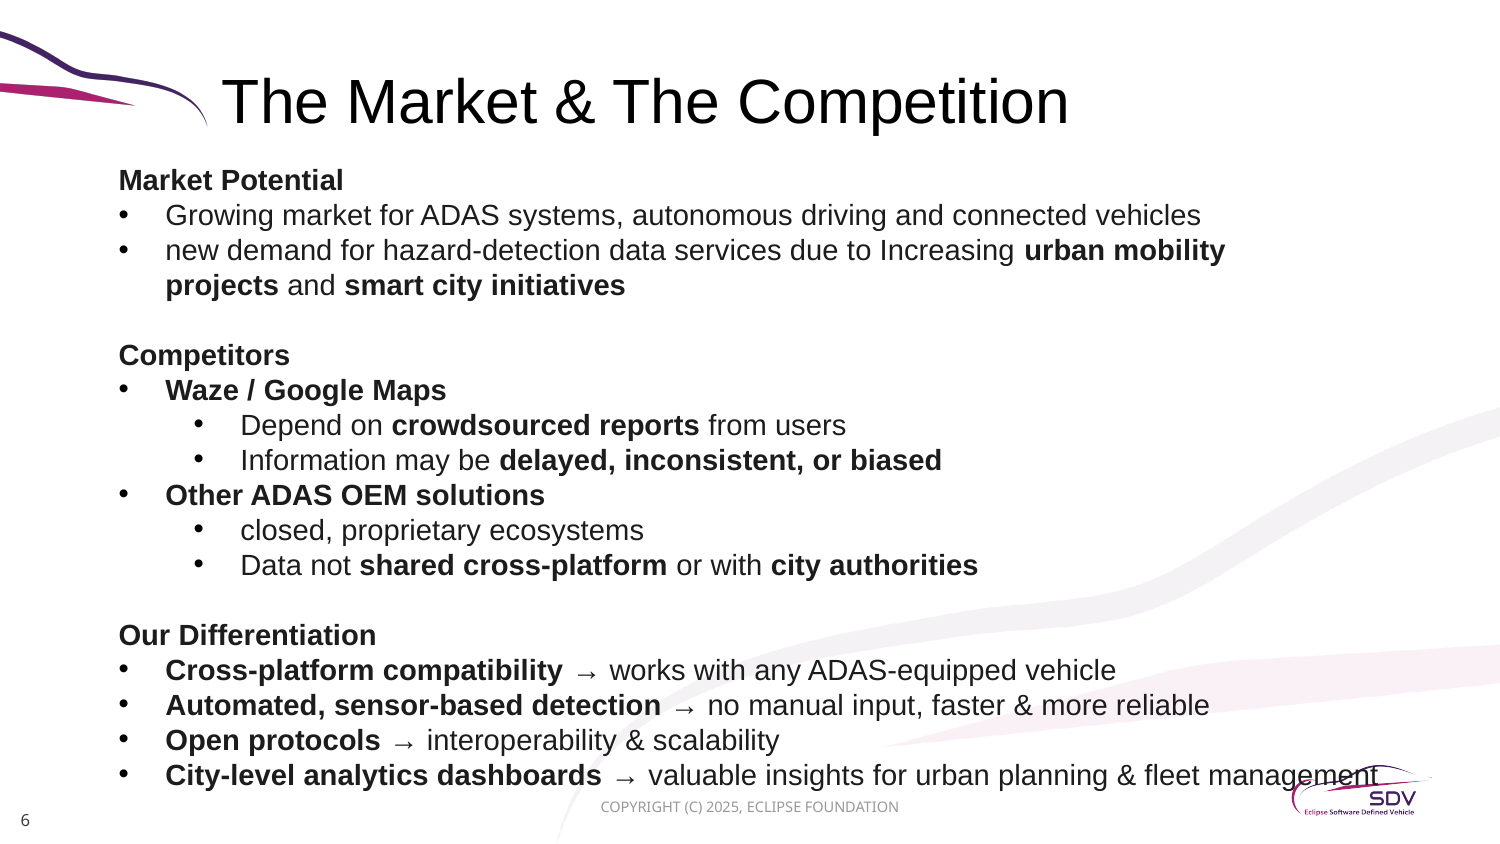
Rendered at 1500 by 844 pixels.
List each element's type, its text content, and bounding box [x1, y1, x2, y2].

title The Market & The Competition [212, 46, 1320, 127]
picture [1286, 764, 1453, 816]
text_box Market Potential Growing market for ADAS systems, autonomous driving and connected vehicles new demand for hazard-detection data services due to Increasing urban mobility projects and smart city initiatives Competitors Waze / Google Maps Depend on crowdsourced reports from users Information may be delayed, inconsistent, or biased Other ADAS OEM solutions closed, proprietary ecosystems Data not shared cross-platform or with city authorities Our Differentiation Cross-platform compatibility → works with any ADAS-equipped vehicle Automated, sensor-based detection → no manual input, faster & more reliable Open protocols → interoperability & scalability City-level analytics dashboards → valuable insights for urban planning & fleet management [103, 146, 1469, 672]
picture [0, 25, 208, 127]
